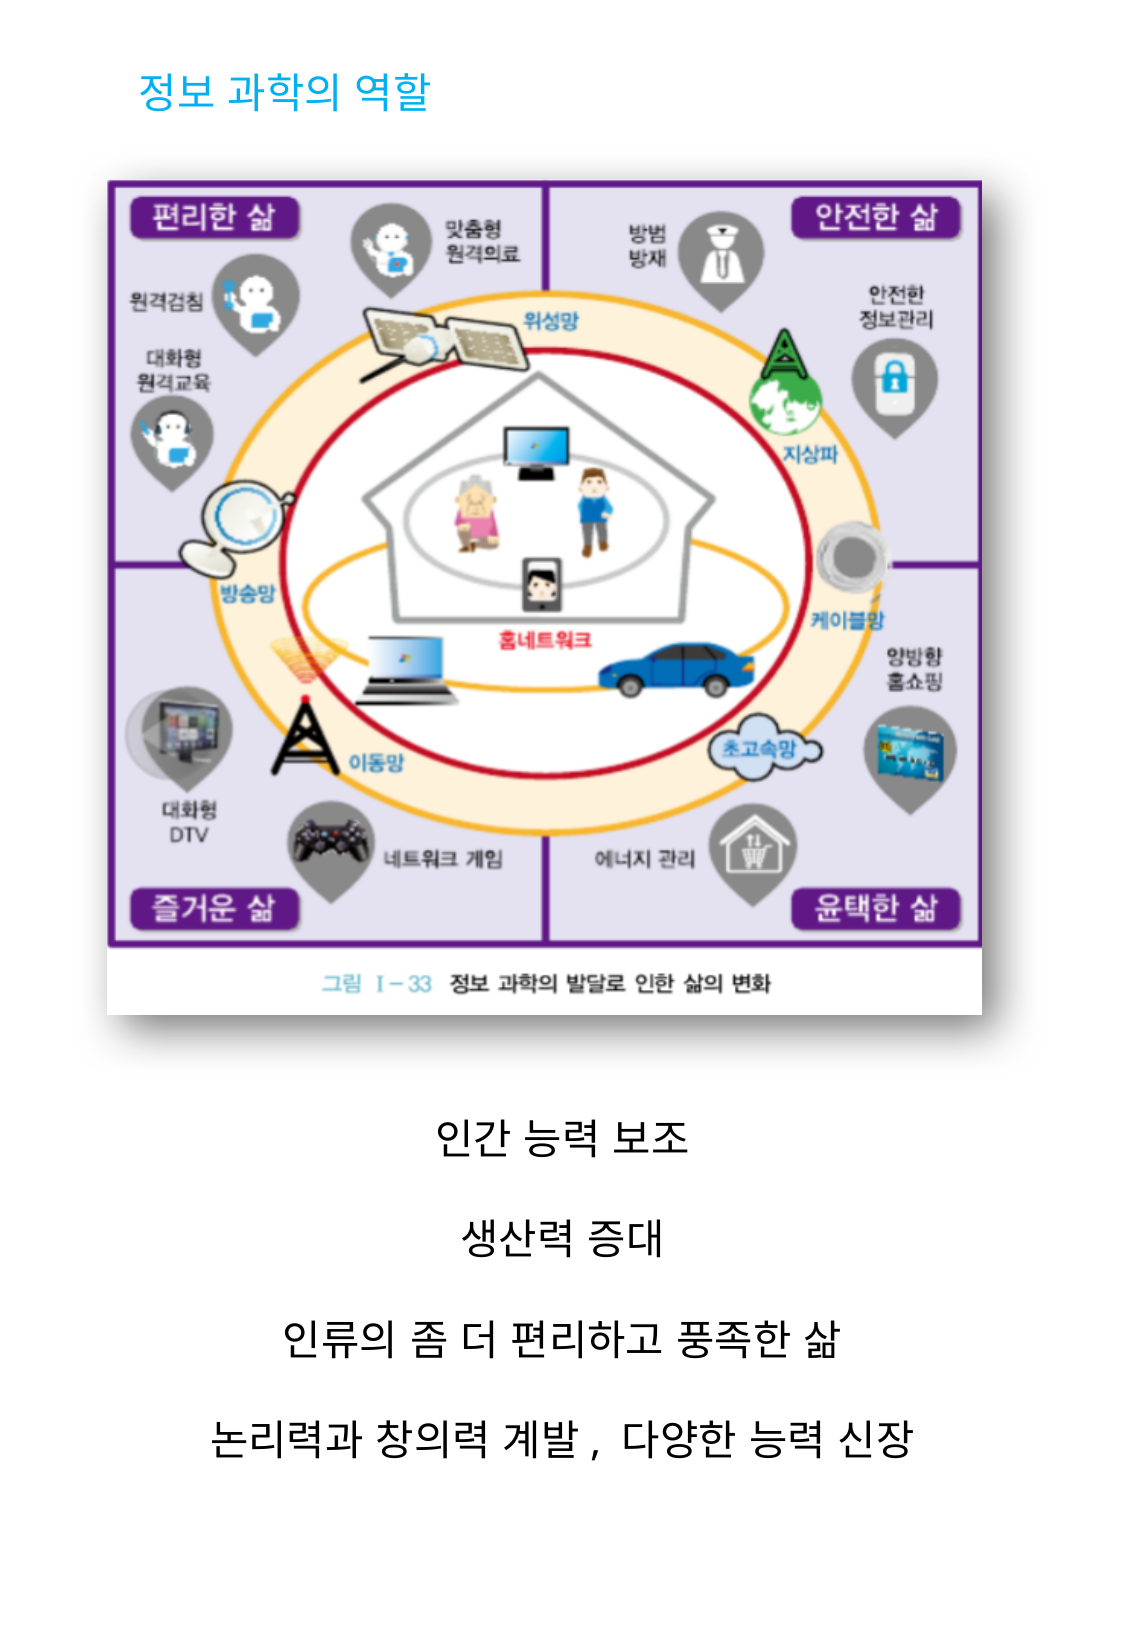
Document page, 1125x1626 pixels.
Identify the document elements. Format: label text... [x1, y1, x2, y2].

picture [107, 179, 982, 1015]
text_box 인간 능력 보조 생산력 증대 인류의 좀 더 편리하고 풍족한 삶 논리력과 창의력 계발, 다양한 능력 신장 [195, 1055, 930, 1471]
text_box 정보 과학의 역할 [123, 59, 447, 125]
